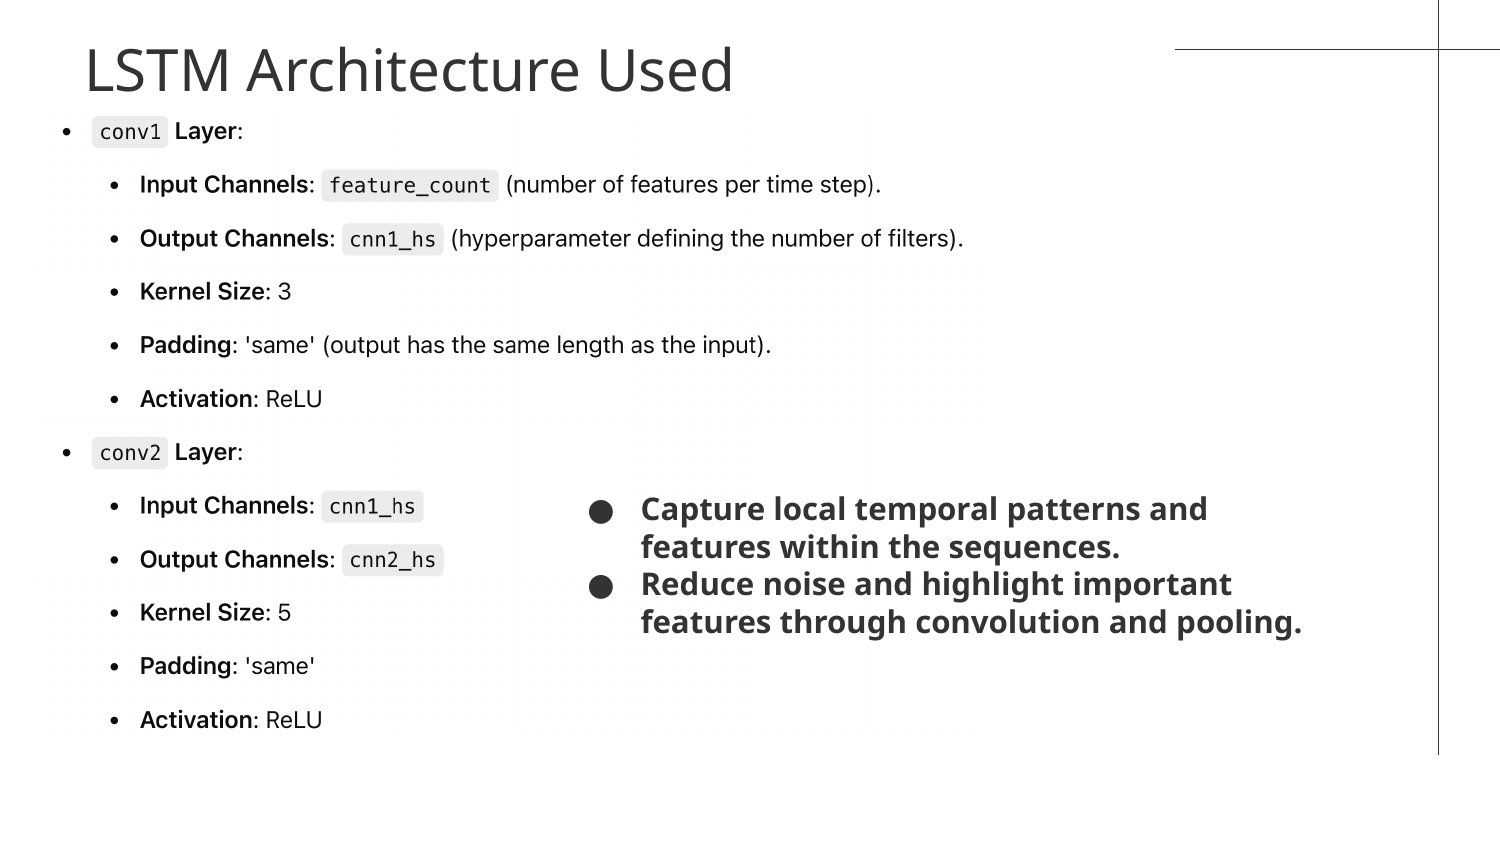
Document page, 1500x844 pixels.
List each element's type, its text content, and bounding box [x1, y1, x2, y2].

picture [36, 112, 990, 732]
title LSTM Architecture Used [69, 17, 1333, 112]
text_box Capture local temporal patterns and features within the sequences. Reduce noise and highlight important features through convolution and pooling. [994, 474, 1353, 692]
